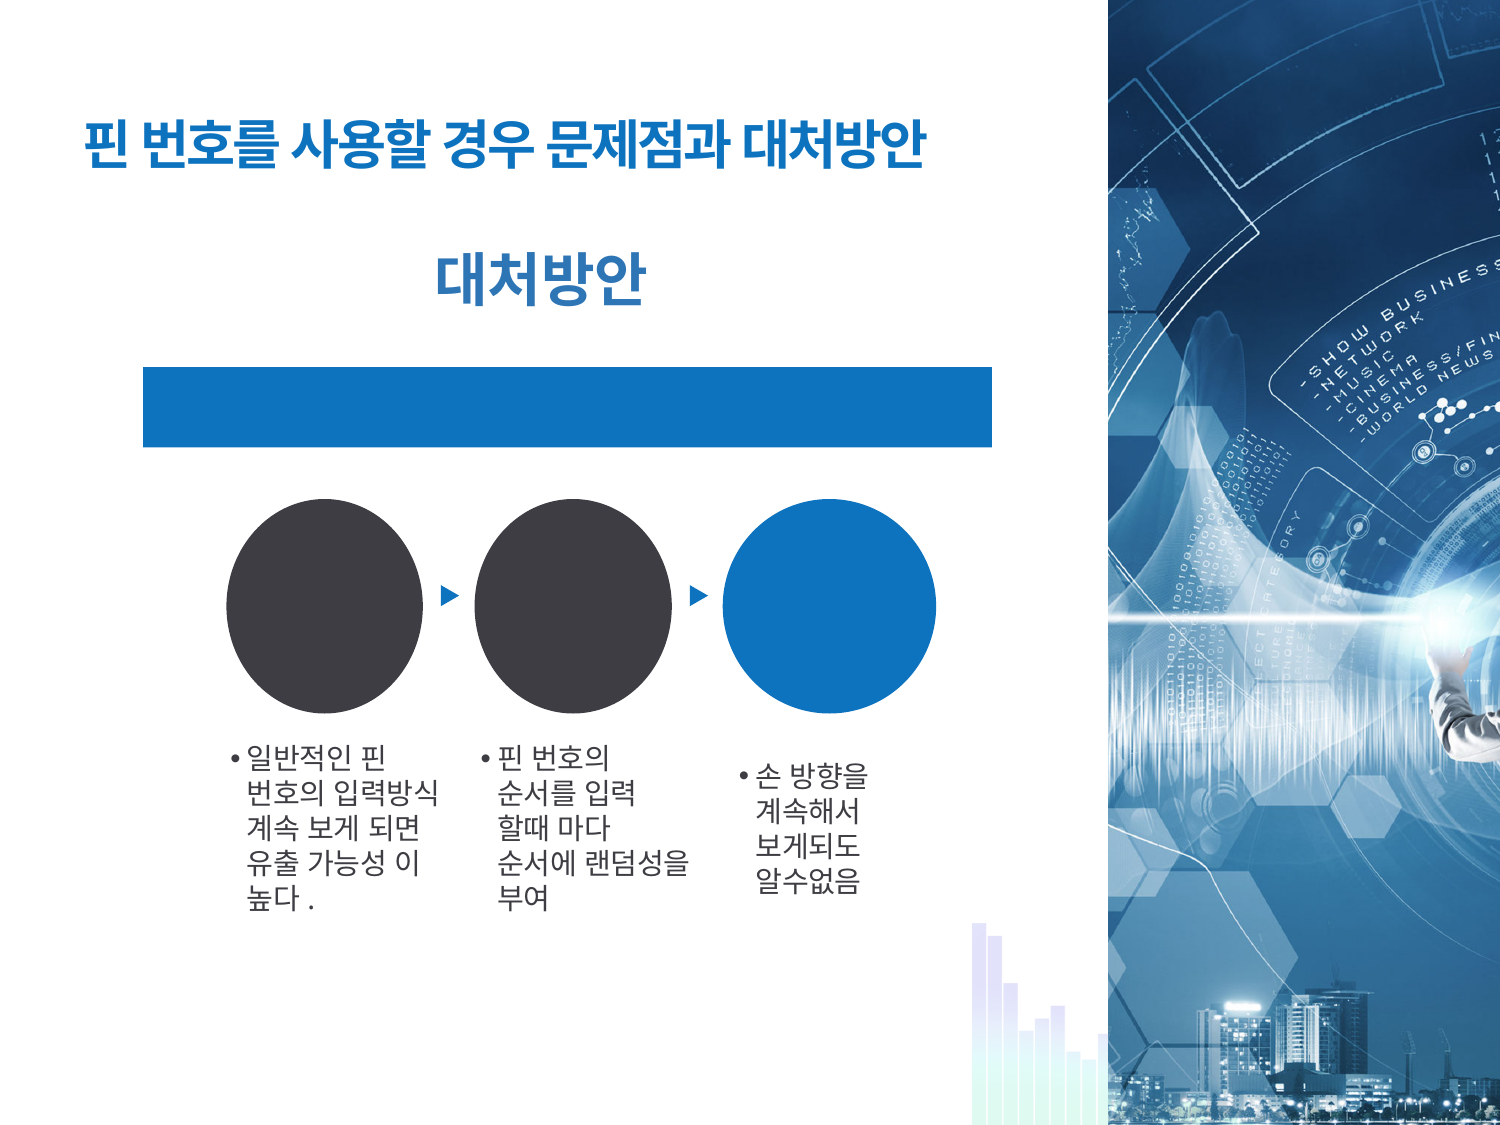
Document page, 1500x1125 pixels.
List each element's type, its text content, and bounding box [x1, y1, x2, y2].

picture [0, 0, 1500, 1125]
text_box 4 8 1 2 7 0 9 5 6 # 3 * [721, 497, 938, 639]
text_box [439, 583, 462, 608]
text_box 1 2 3 4 5 6 7 8 9 # 0 * [225, 497, 424, 639]
text_box 손 방향을 계속해서 보게되도 알수없음 [723, 639, 965, 1017]
text_box 대처방안 [419, 235, 900, 320]
title 핀 번호를 사용할 경우 문제점과 대처방안 [67, 93, 1060, 203]
text_box 핀 번호의 순서 변경 [142, 366, 993, 448]
text_box [688, 583, 711, 608]
text_box 랜덤성 [473, 497, 673, 639]
text_box 일반적인 핀 번호의 입력방식 계속 보게 되면 유출 가능성 이 높다. [215, 639, 457, 1017]
text_box 핀 번호의 순서를 입력 할때 마다 순서에 랜덤성을 부여 [465, 639, 707, 1017]
